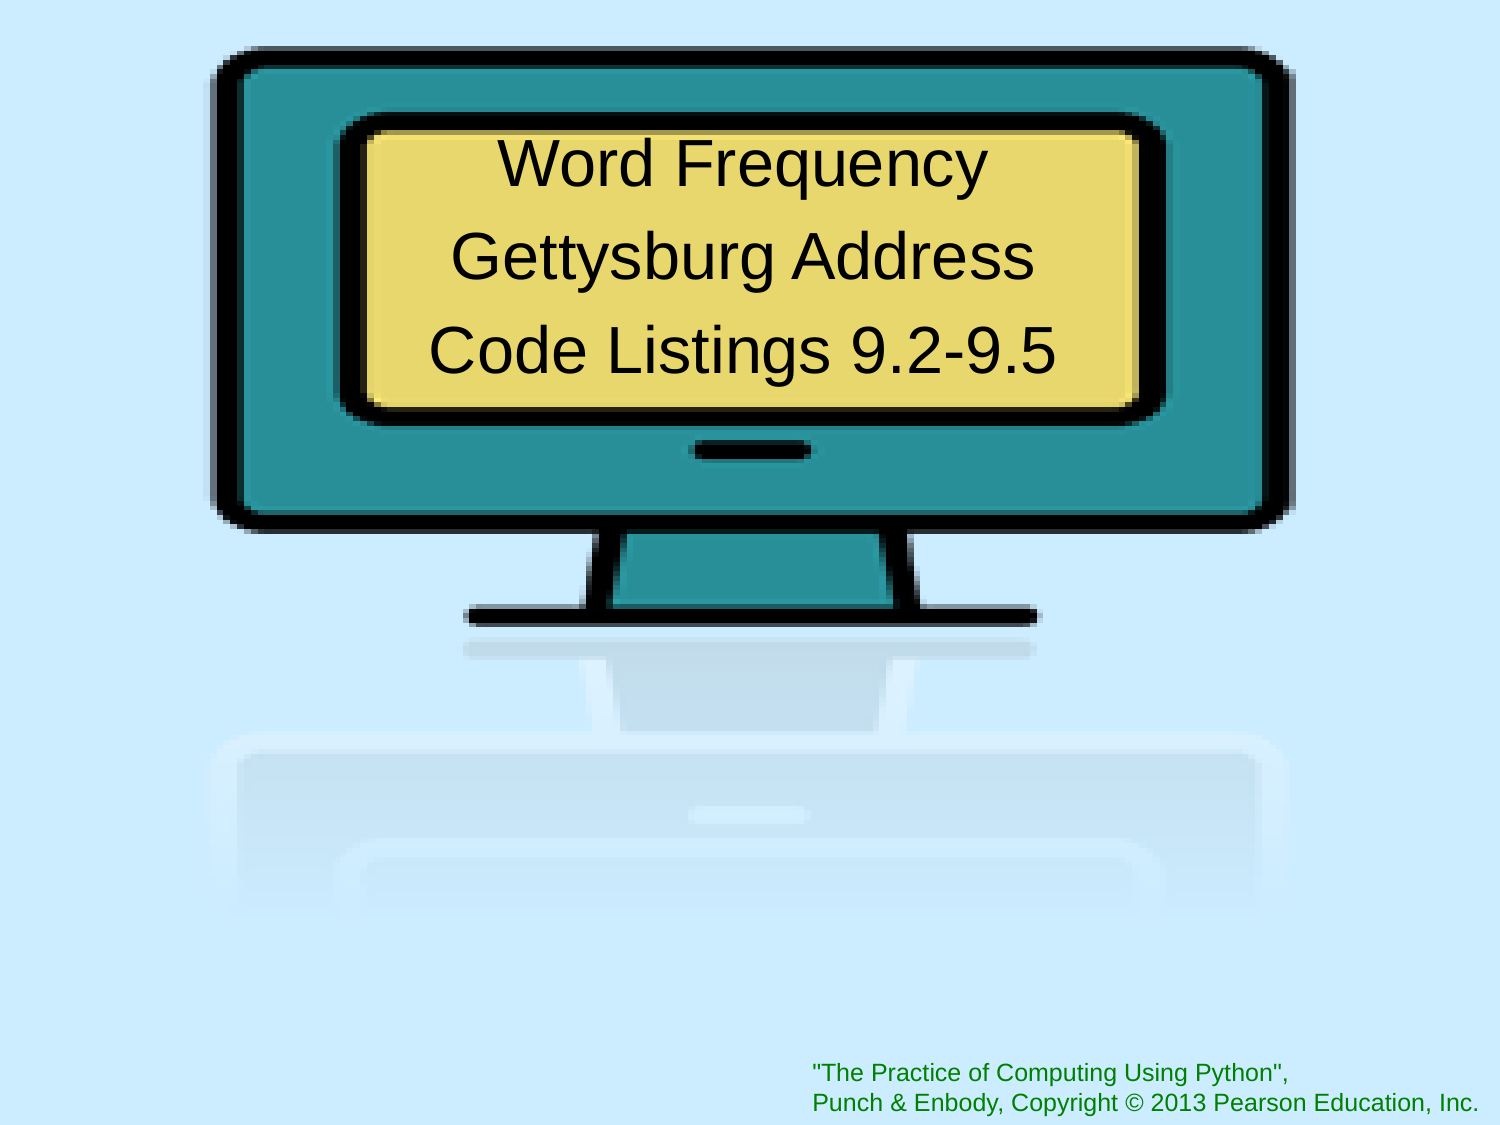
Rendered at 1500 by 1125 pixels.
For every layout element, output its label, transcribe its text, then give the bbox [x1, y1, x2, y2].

subtitle Word Frequency Gettysburg Address Code Listings 9.2-9.5 [362, 112, 1125, 400]
picture [12, 0, 1488, 975]
